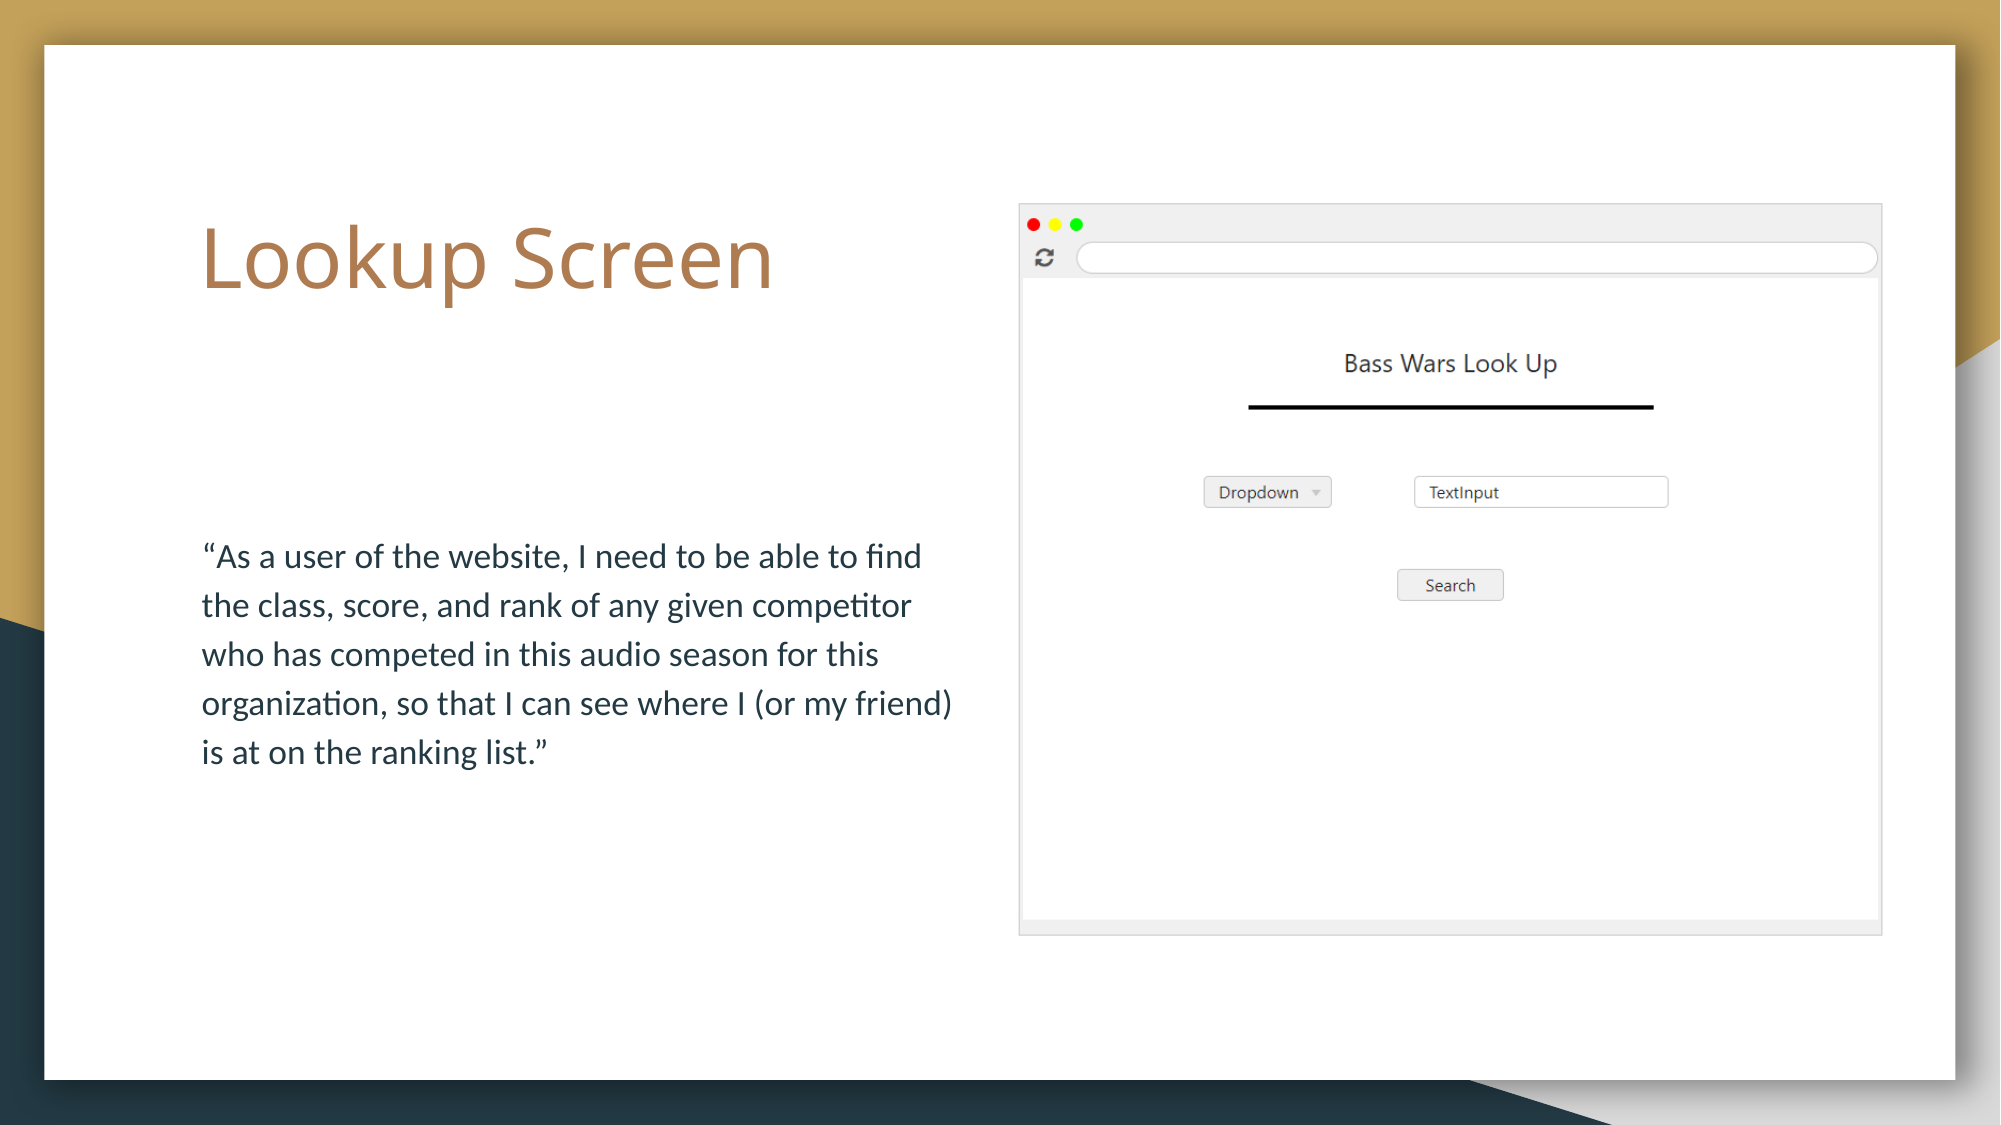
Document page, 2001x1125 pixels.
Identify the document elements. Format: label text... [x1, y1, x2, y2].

title Lookup Screen [179, 184, 991, 488]
list “As a user of the website, I need to be able to find the class, score, and rank of any given competitor who has competed in this audio season for this organization, so that I can see where I (or my friend) is at on the ranking list.” [181, 507, 987, 971]
picture [992, 184, 1938, 972]
